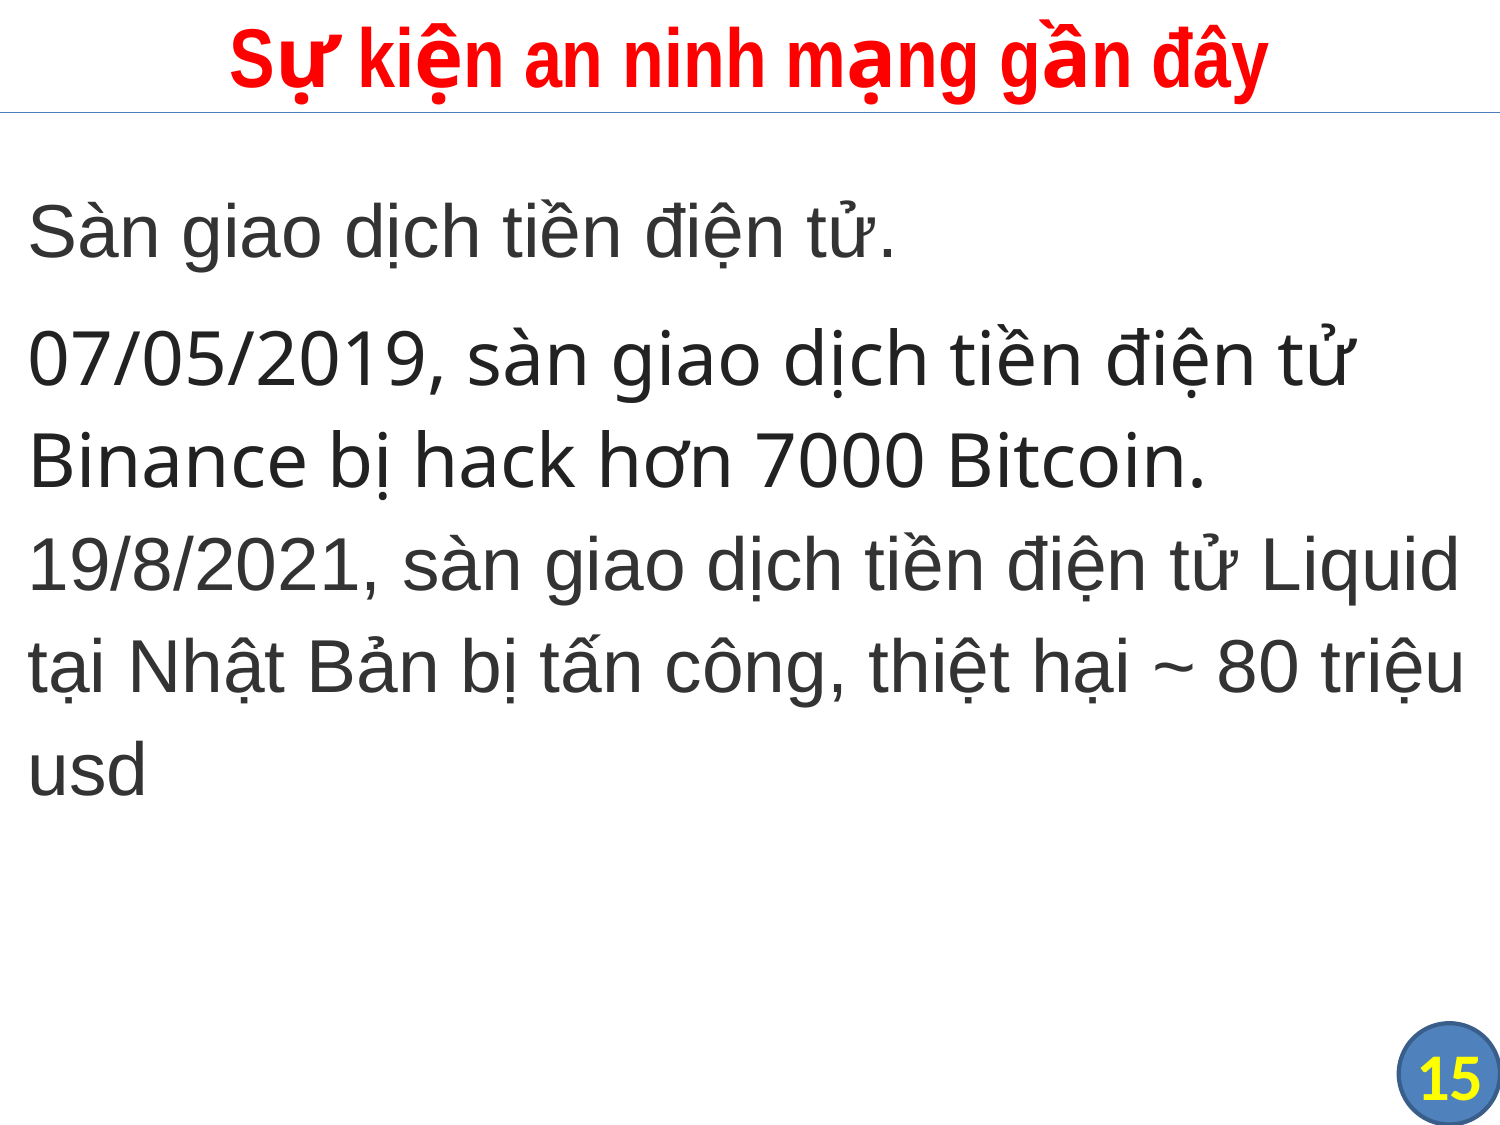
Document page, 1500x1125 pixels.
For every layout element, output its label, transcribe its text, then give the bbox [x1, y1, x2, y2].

title Sự kiện an ninh mạng gần đây [0, 0, 1500, 113]
slide_number ‹#› [1399, 1023, 1500, 1125]
list Sàn giao dịch tiền điện tử. 07/05/2019, sàn giao dịch tiền điện tử Binance bị hack hơn 7000 Bitcoin. 19/8/2021, sàn giao dịch tiền điện tử Liquid tại Nhật Bản bị tấn công, thiệt hại ~ 80 triệu usd [12, 162, 1500, 1125]
